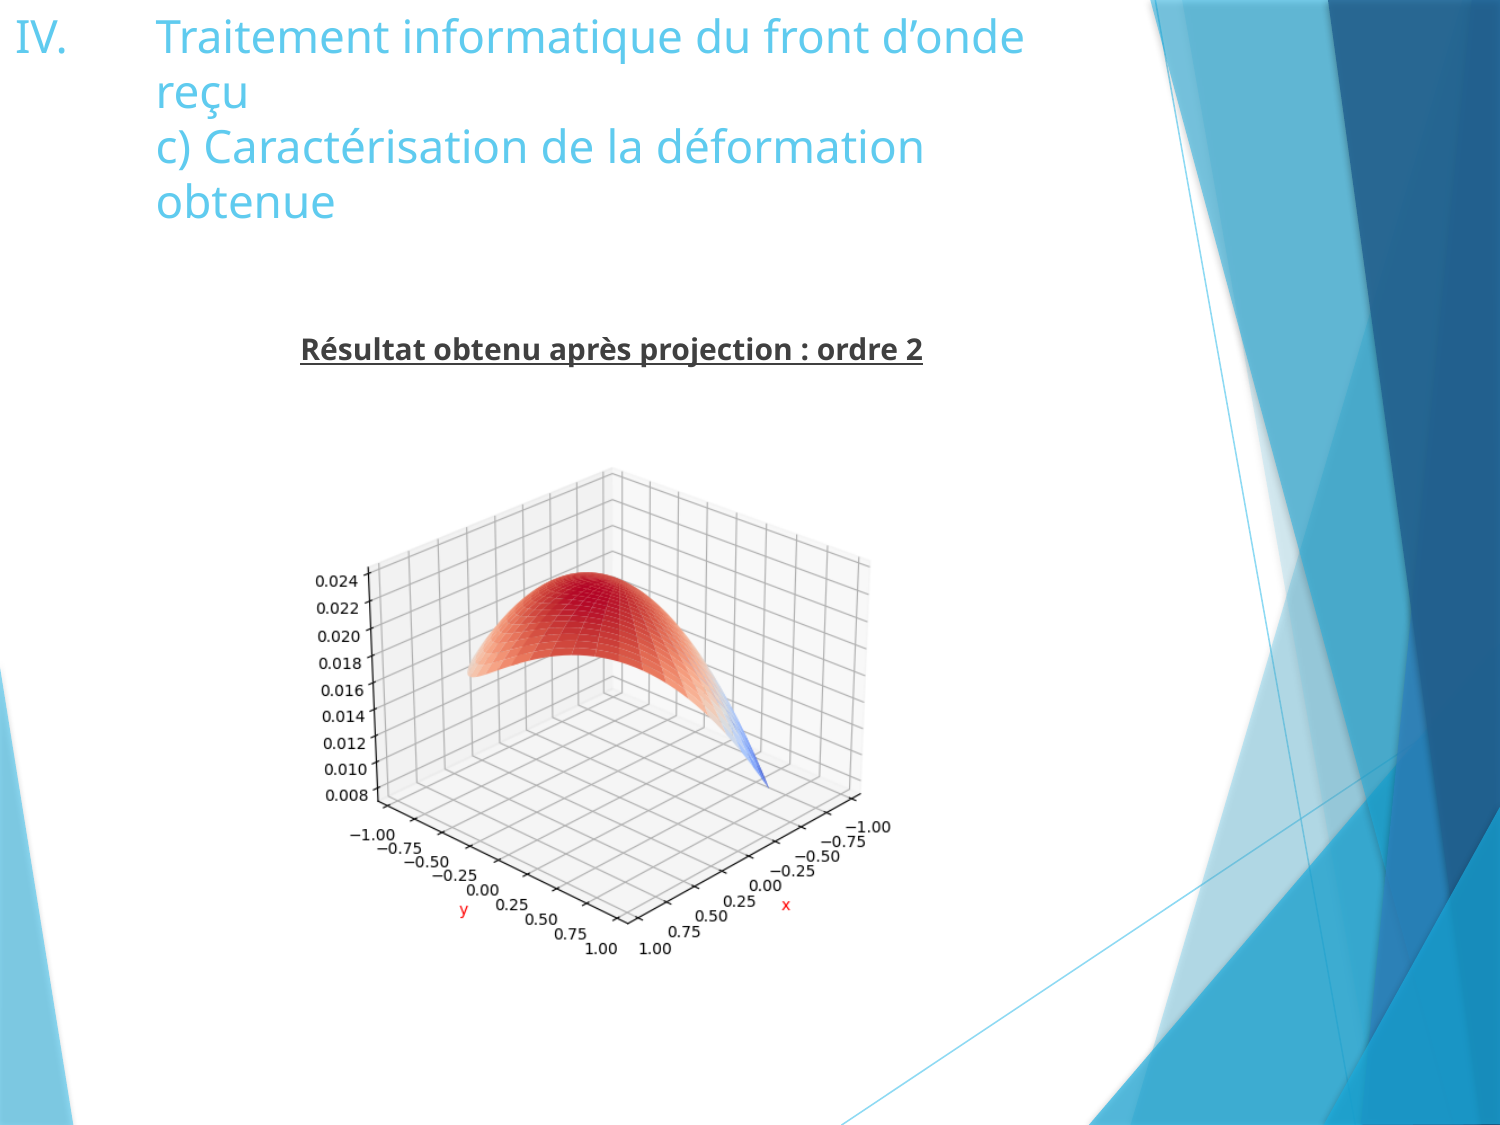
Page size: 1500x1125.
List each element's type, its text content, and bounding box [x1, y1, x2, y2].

text_box Traitement informatique du front d’onde reçu c) Caractérisation de la déformation obtenue [0, 0, 1122, 119]
picture [251, 420, 973, 962]
title Résultat obtenu après projection : ordre 2 [285, 323, 939, 384]
